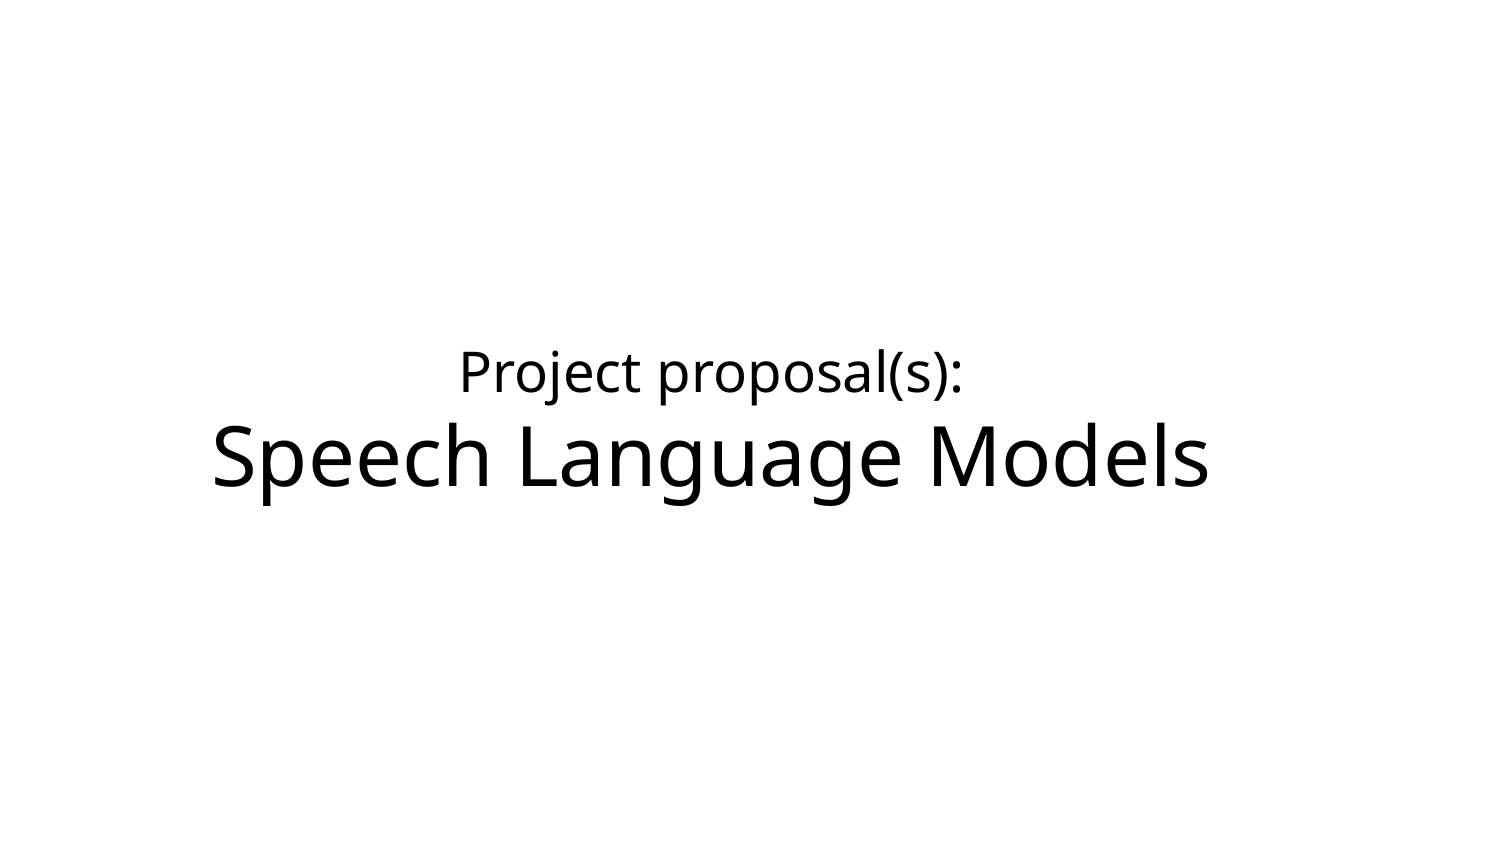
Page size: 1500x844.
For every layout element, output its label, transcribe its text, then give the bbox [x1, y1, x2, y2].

title Project proposal(s): Speech Language Models [27, 39, 1396, 800]
